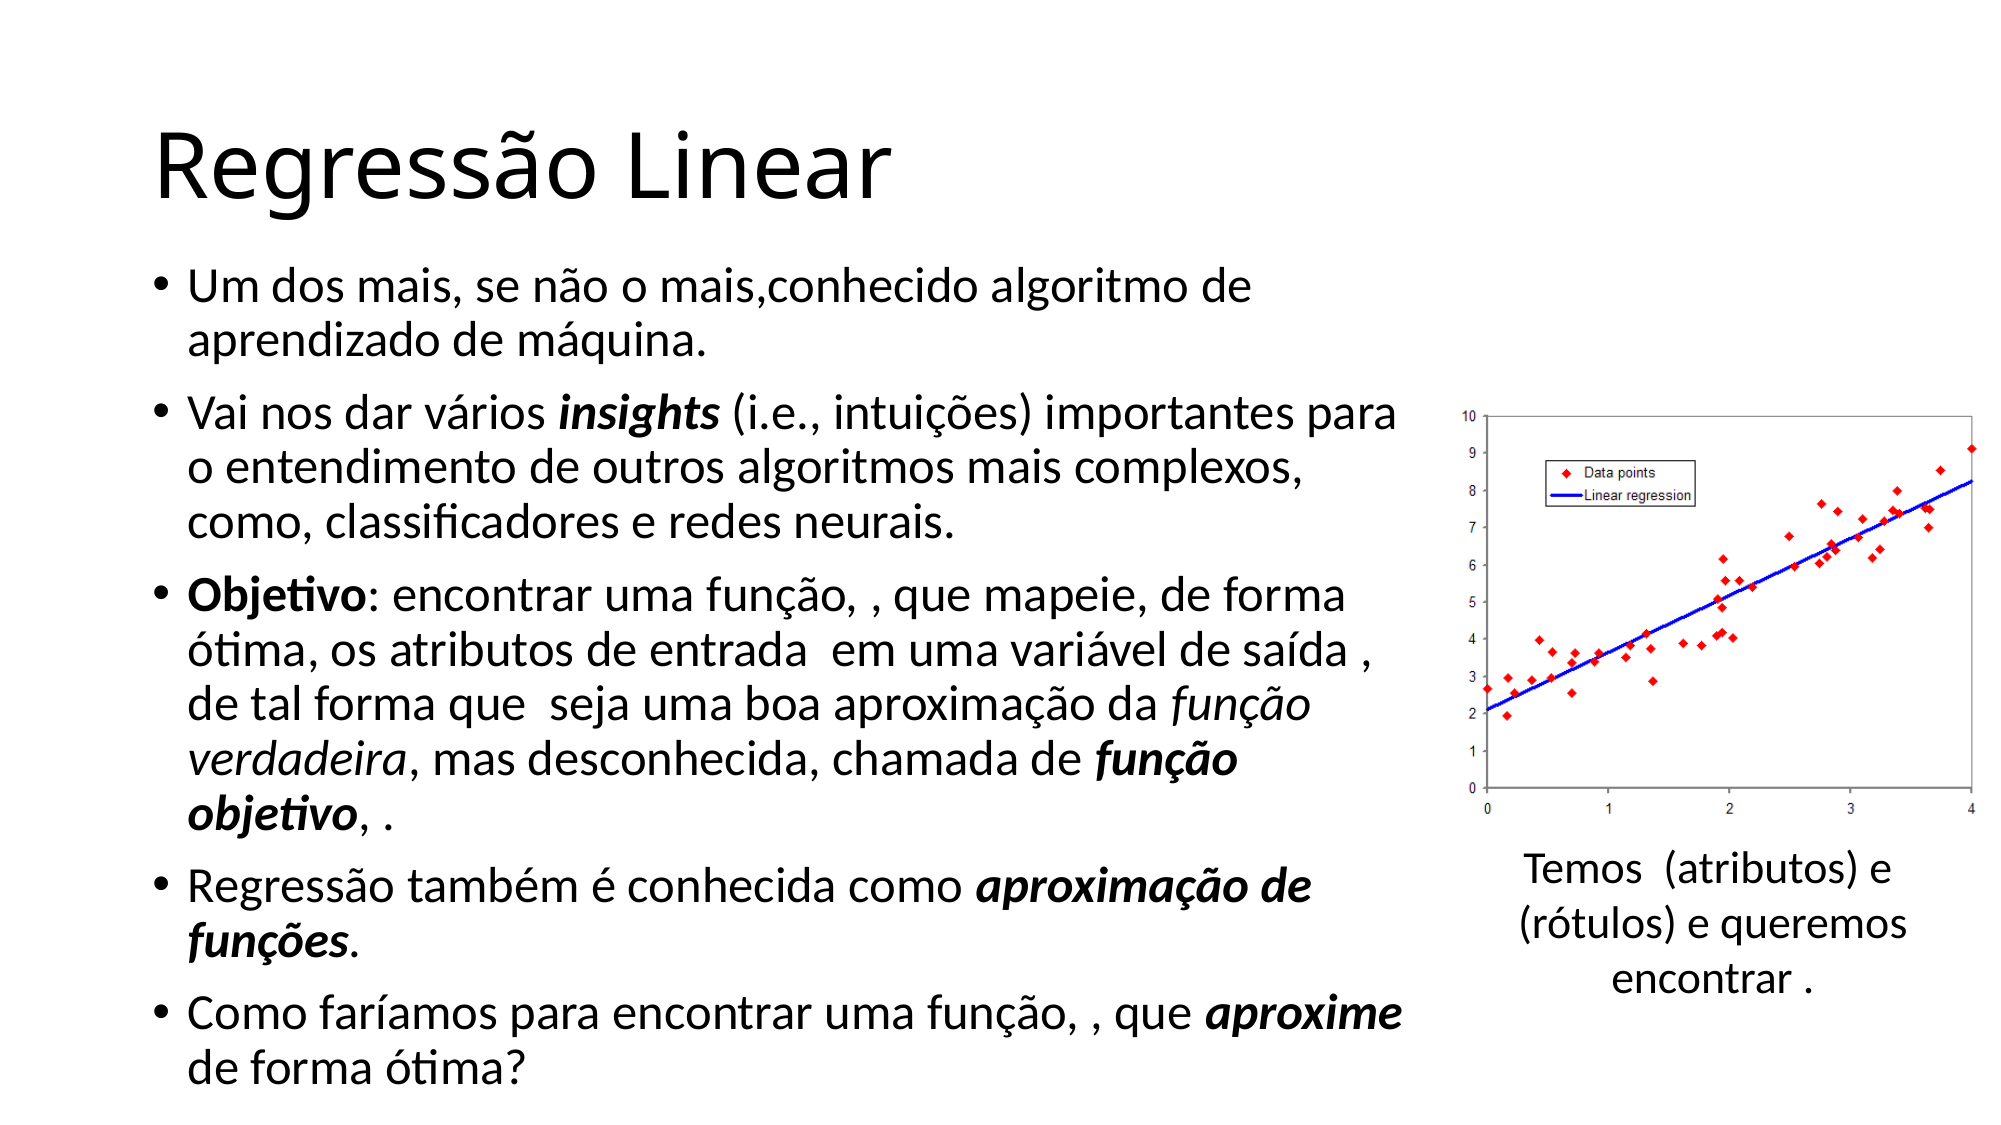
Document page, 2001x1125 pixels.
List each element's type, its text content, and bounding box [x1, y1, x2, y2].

title Regressão Linear [137, 59, 1863, 278]
picture [1446, 403, 1980, 831]
